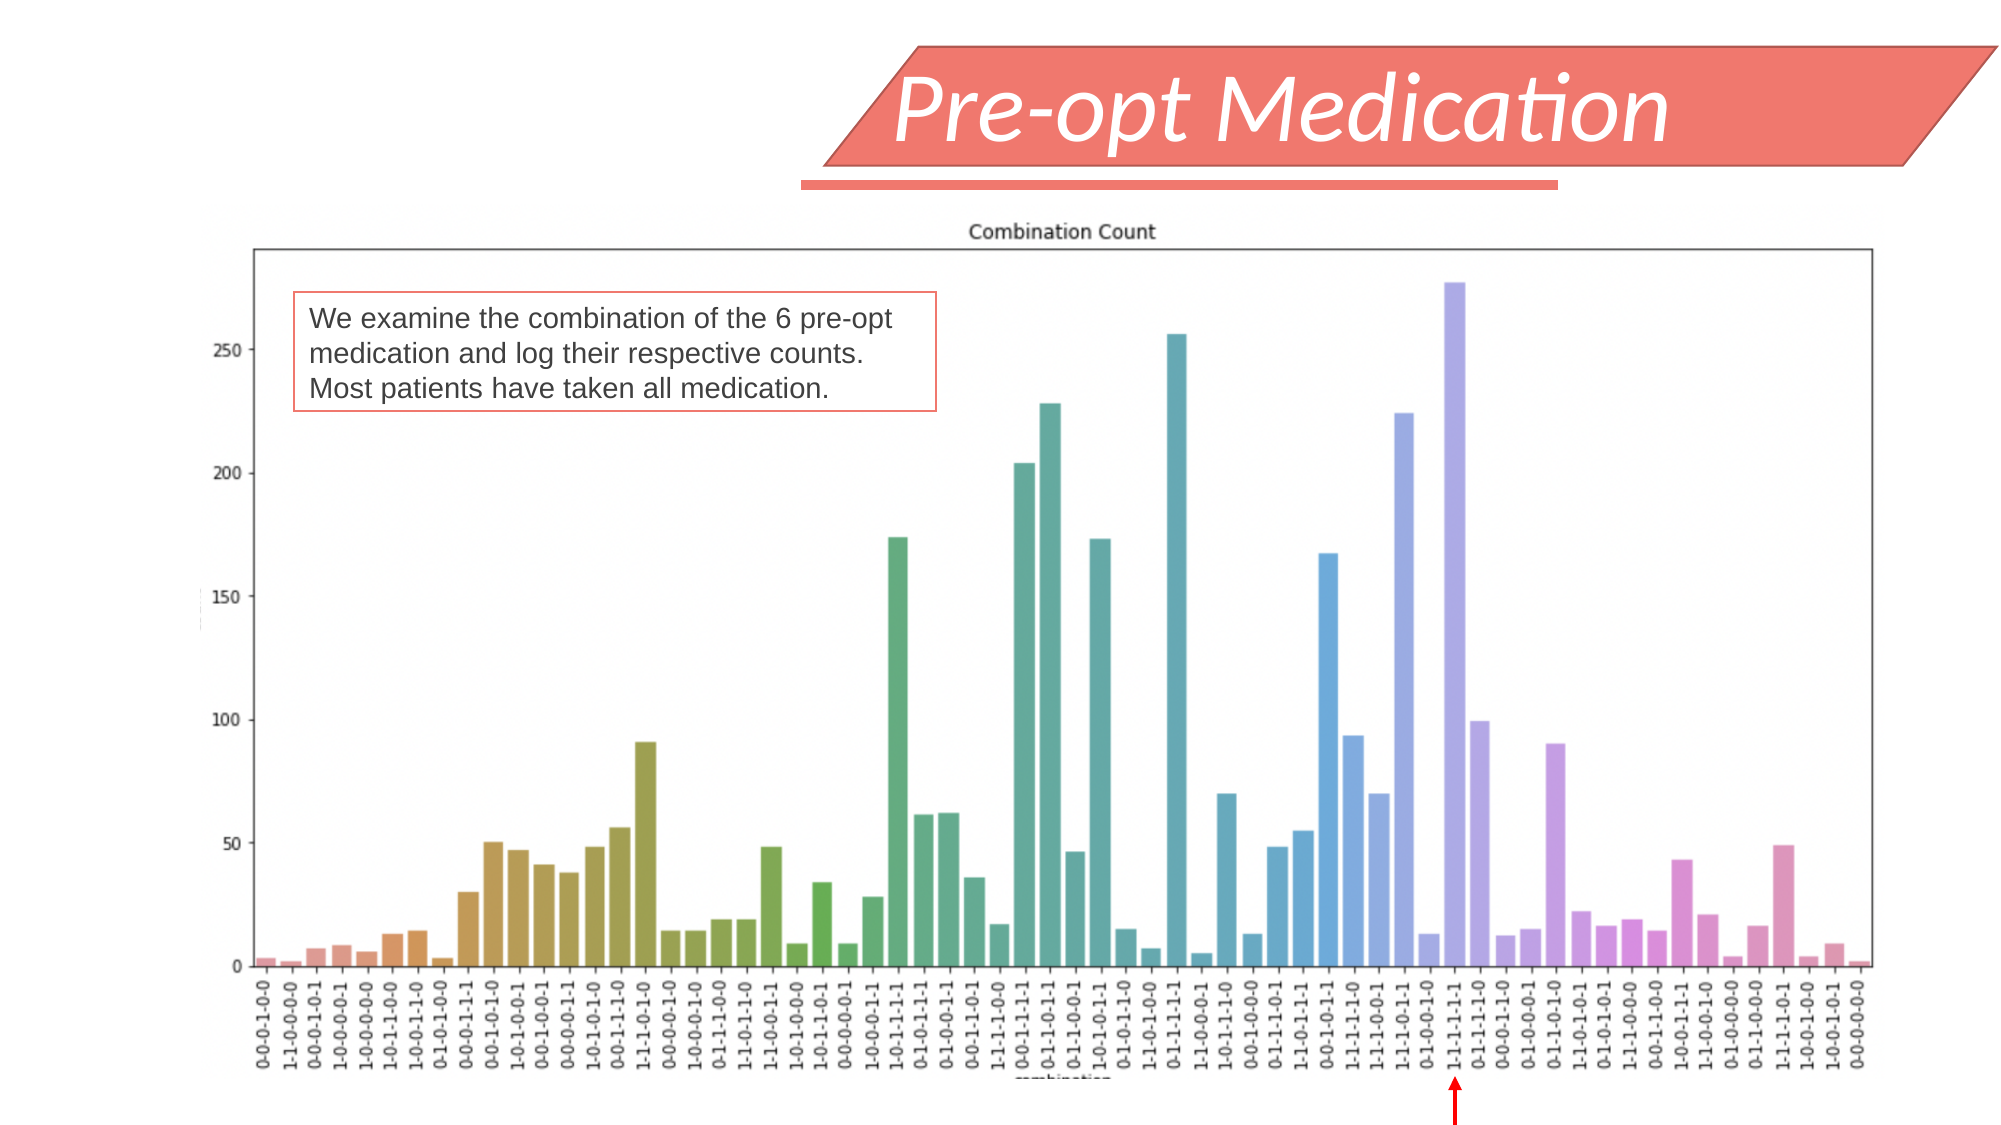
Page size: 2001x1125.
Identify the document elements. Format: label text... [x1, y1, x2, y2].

picture [200, 204, 1885, 1079]
list Pre-opt Medication [860, 49, 1726, 169]
text_box [915, 45, 1999, 167]
text_box [822, 119, 860, 167]
